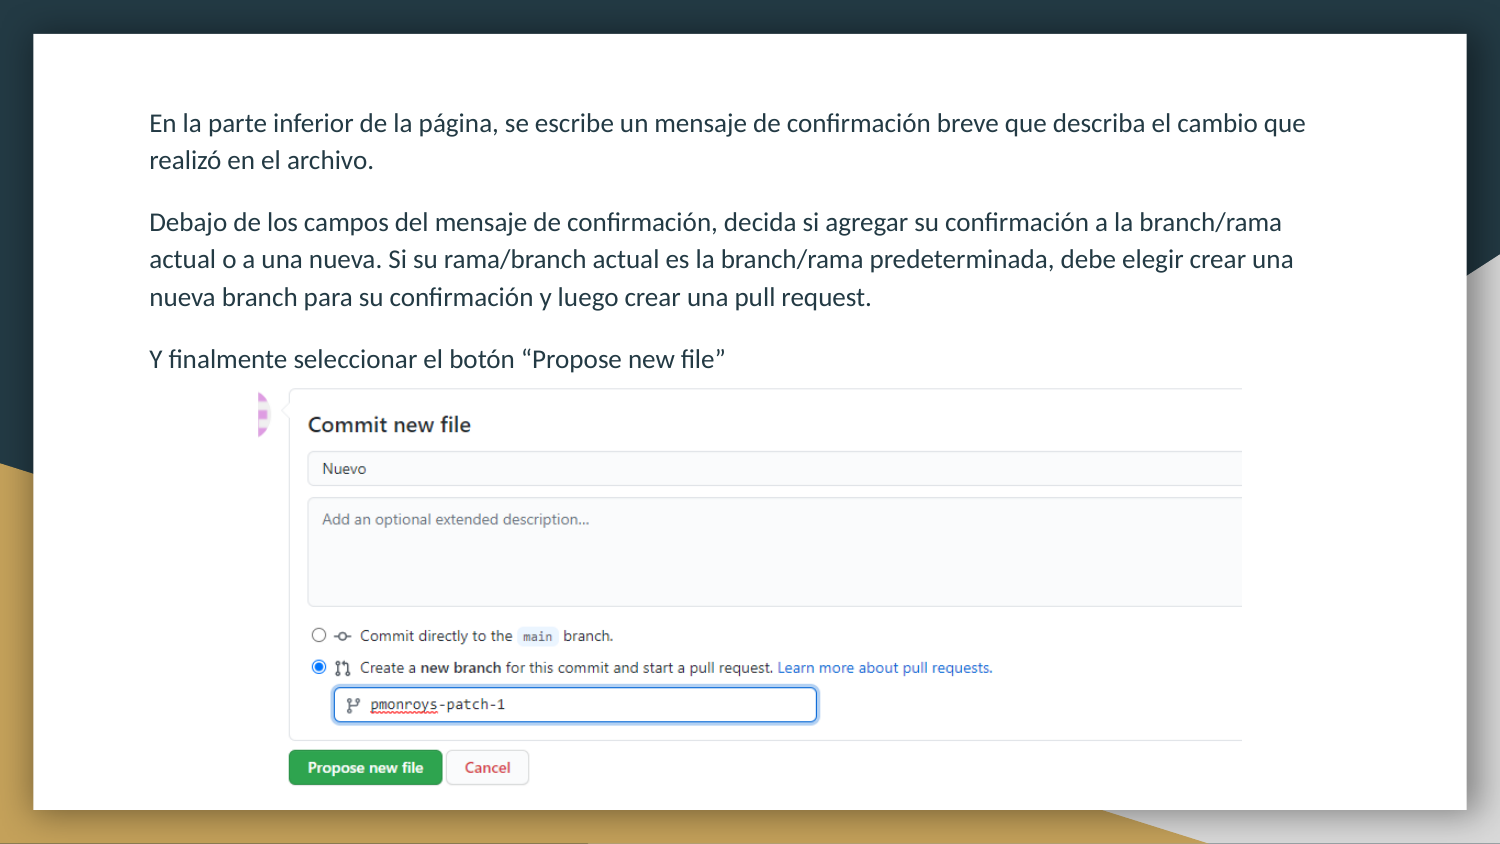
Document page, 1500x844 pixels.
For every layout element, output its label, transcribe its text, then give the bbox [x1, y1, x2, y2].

picture [257, 383, 1242, 799]
list En la parte inferior de la página, se escribe un mensaje de confirmación breve que describa el cambio que realizó en el archivo. Debajo de los campos del mensaje de confirmación, decida si agregar su confirmación a la branch/rama actual o a una nueva. Si su rama/branch actual es la branch/rama predeterminada, debe elegir crear una nueva branch para su confirmación y luego crear una pull request. Y finalmente seleccionar el botón “Propose new file” [134, 85, 1366, 643]
